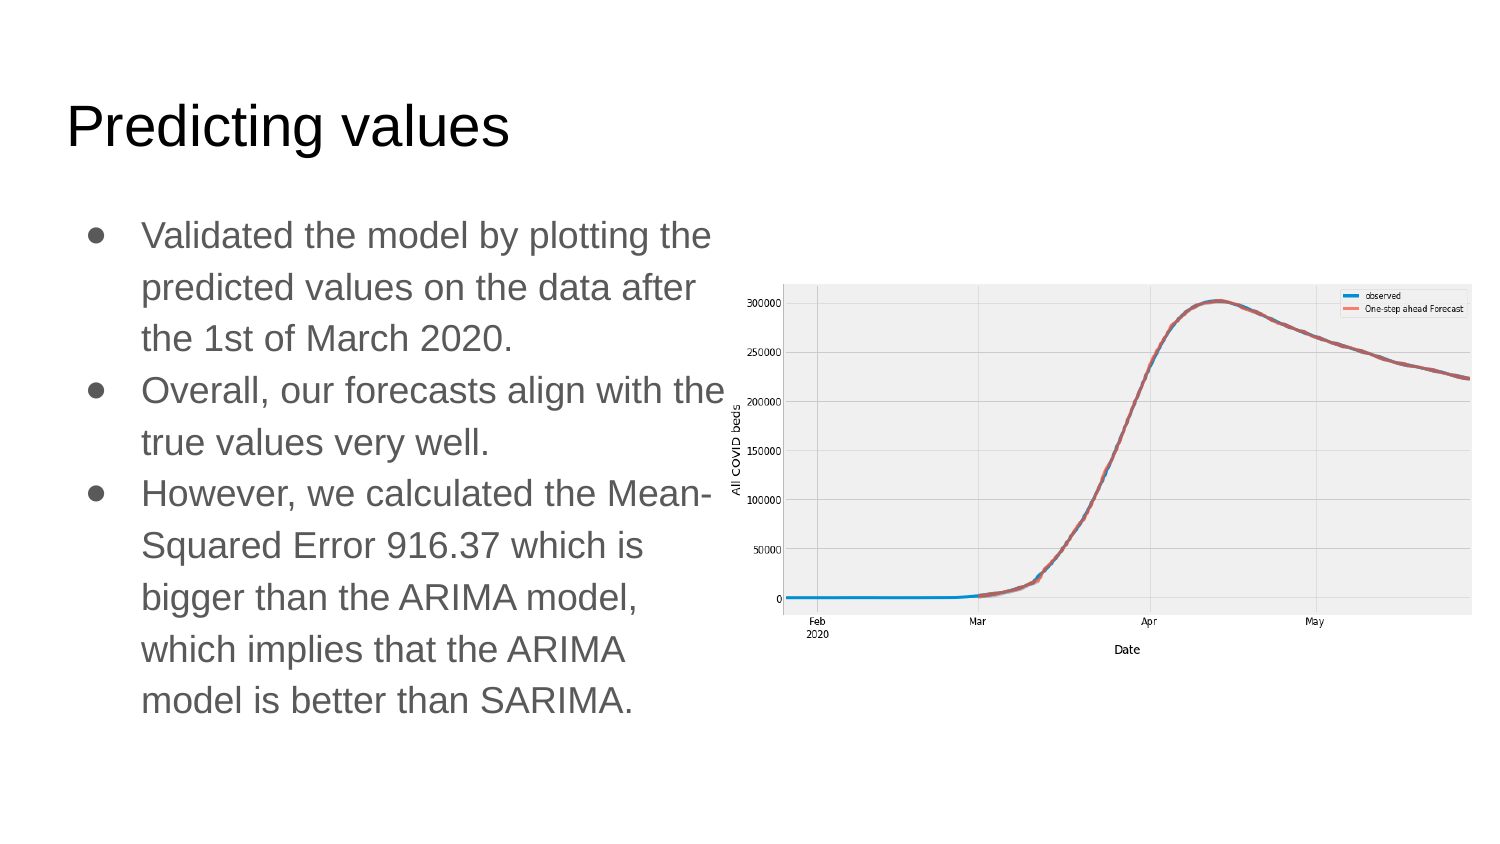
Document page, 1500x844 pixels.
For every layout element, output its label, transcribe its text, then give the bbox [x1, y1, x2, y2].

title Predicting values [51, 72, 1449, 167]
list Validated the model by plotting the predicted values on the data after the 1st of March 2020. Overall, our forecasts align with the true values very well. However, we calculated the Mean-Squared Error 916.37 which is bigger than the ARIMA model, which implies that the ARIMA model is better than SARIMA. [51, 189, 750, 750]
picture [725, 278, 1475, 662]
